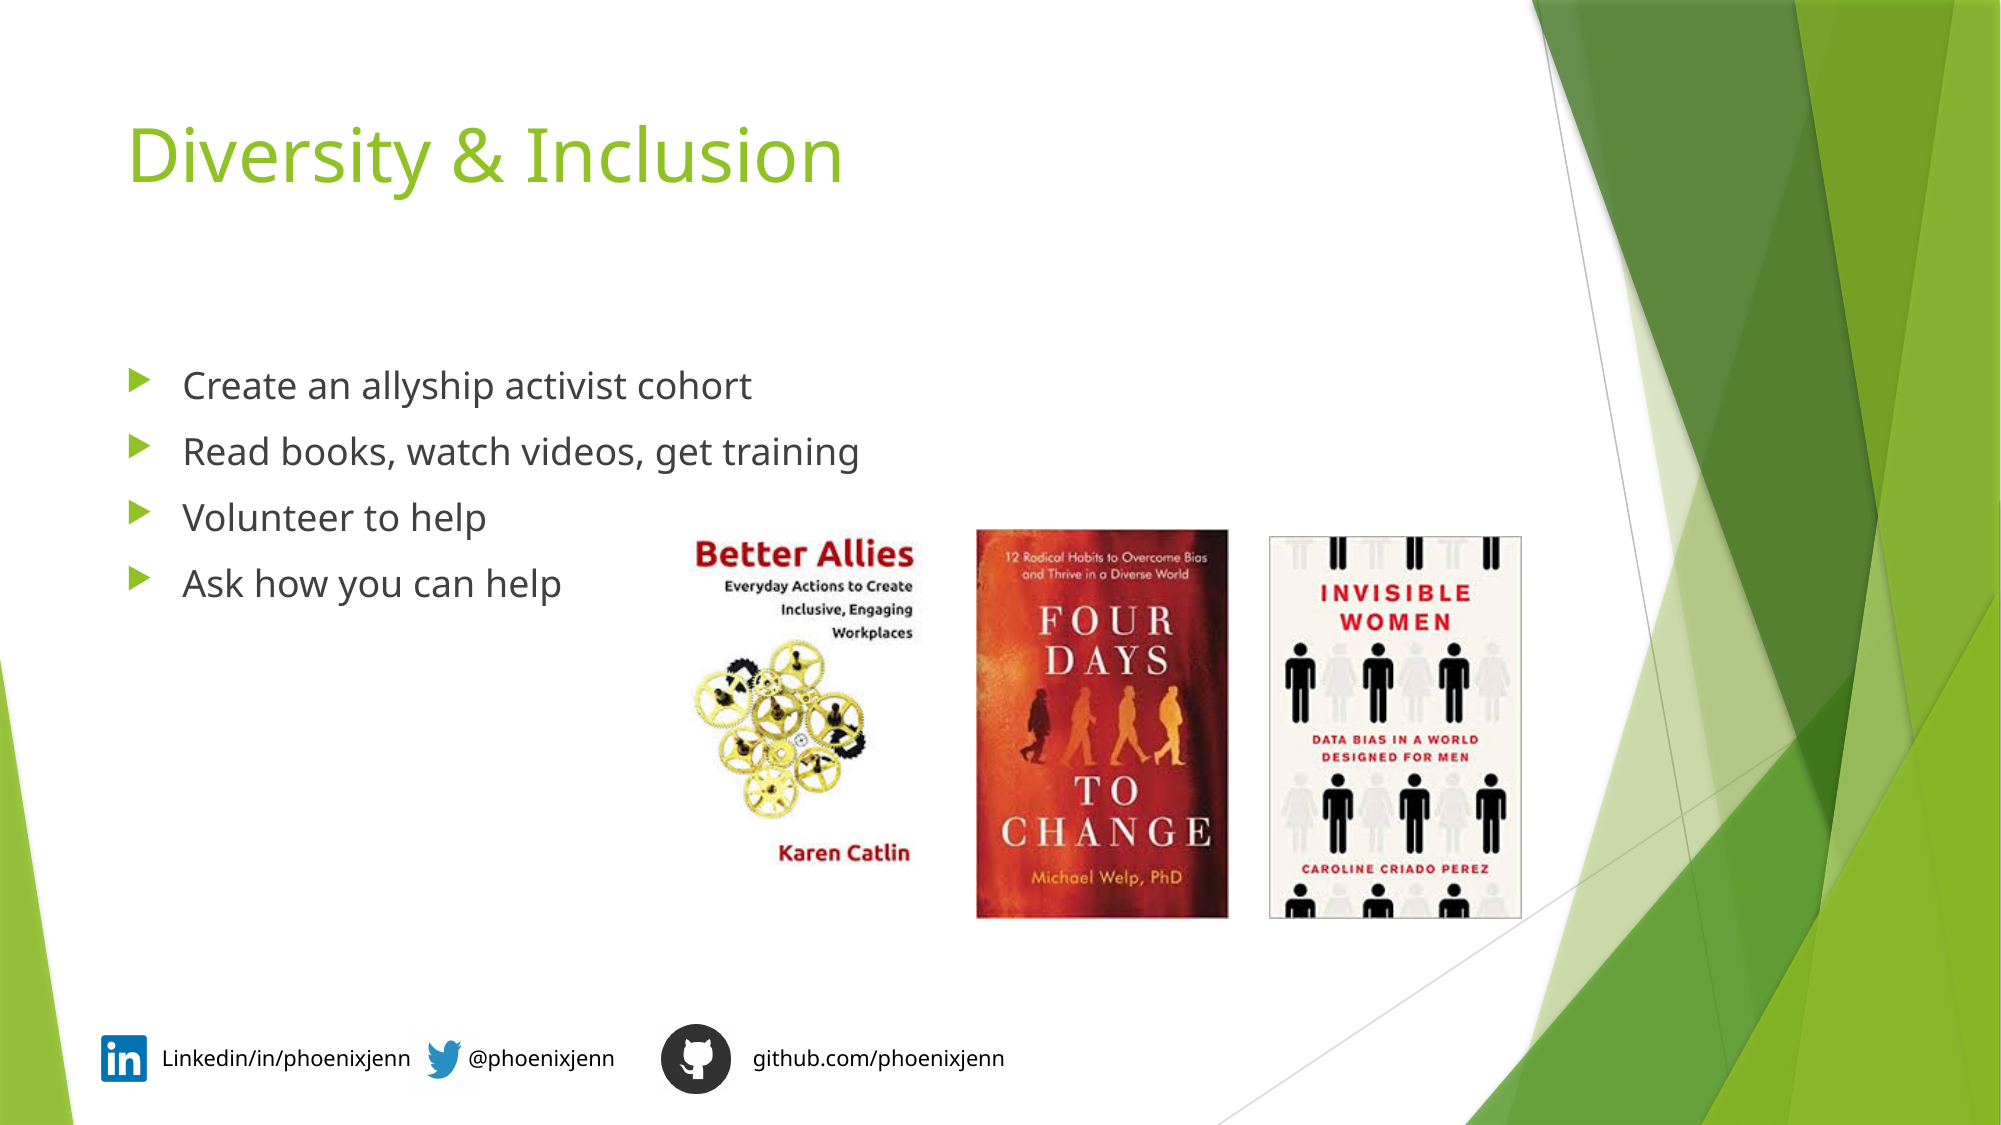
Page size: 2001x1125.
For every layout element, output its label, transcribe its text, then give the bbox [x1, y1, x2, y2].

picture [101, 1035, 147, 1082]
title Diversity & Inclusion [111, 99, 1522, 317]
picture [1269, 536, 1522, 919]
picture [471, 1052, 480, 1066]
picture [678, 482, 938, 896]
picture [661, 1024, 731, 1094]
list Create an allyship activist cohort Read books, watch videos, get training Volunteer to help Ask how you can help [111, 354, 1522, 992]
picture [975, 528, 1229, 919]
picture [408, 1026, 480, 1091]
